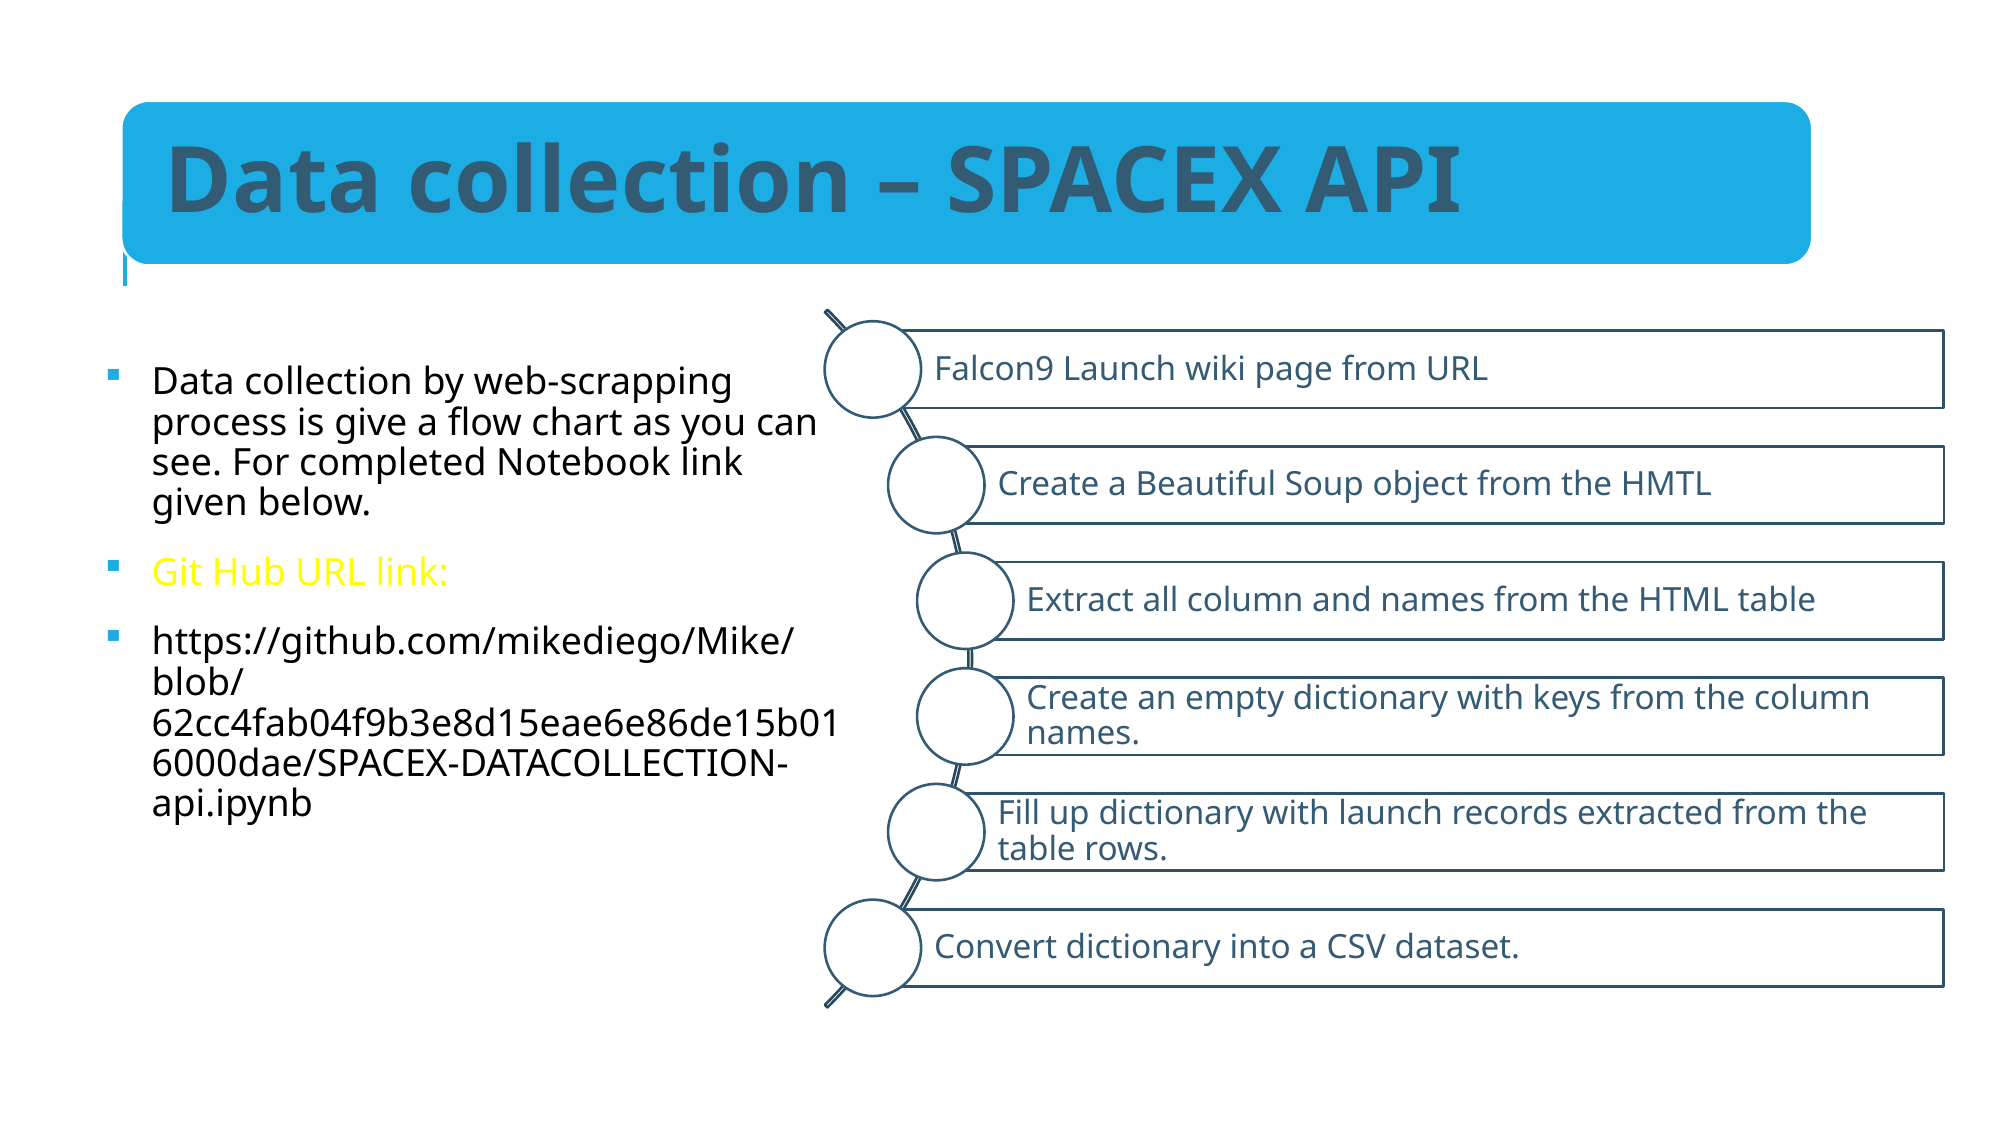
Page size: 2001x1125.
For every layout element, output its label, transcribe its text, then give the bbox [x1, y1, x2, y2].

list Data collection by web-scrapping process is give a flow chart as you can see. For completed Notebook link given below. Git Hub URL link: https://github.com/mikediego/Mike/blob/62cc4fab04f9b3e8d15eae6e86de15b016000dae/SPACEX-DATACOLLECTION-api.ipynb [97, 175, 851, 1012]
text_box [120, 99, 1813, 267]
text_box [813, 291, 1955, 1026]
